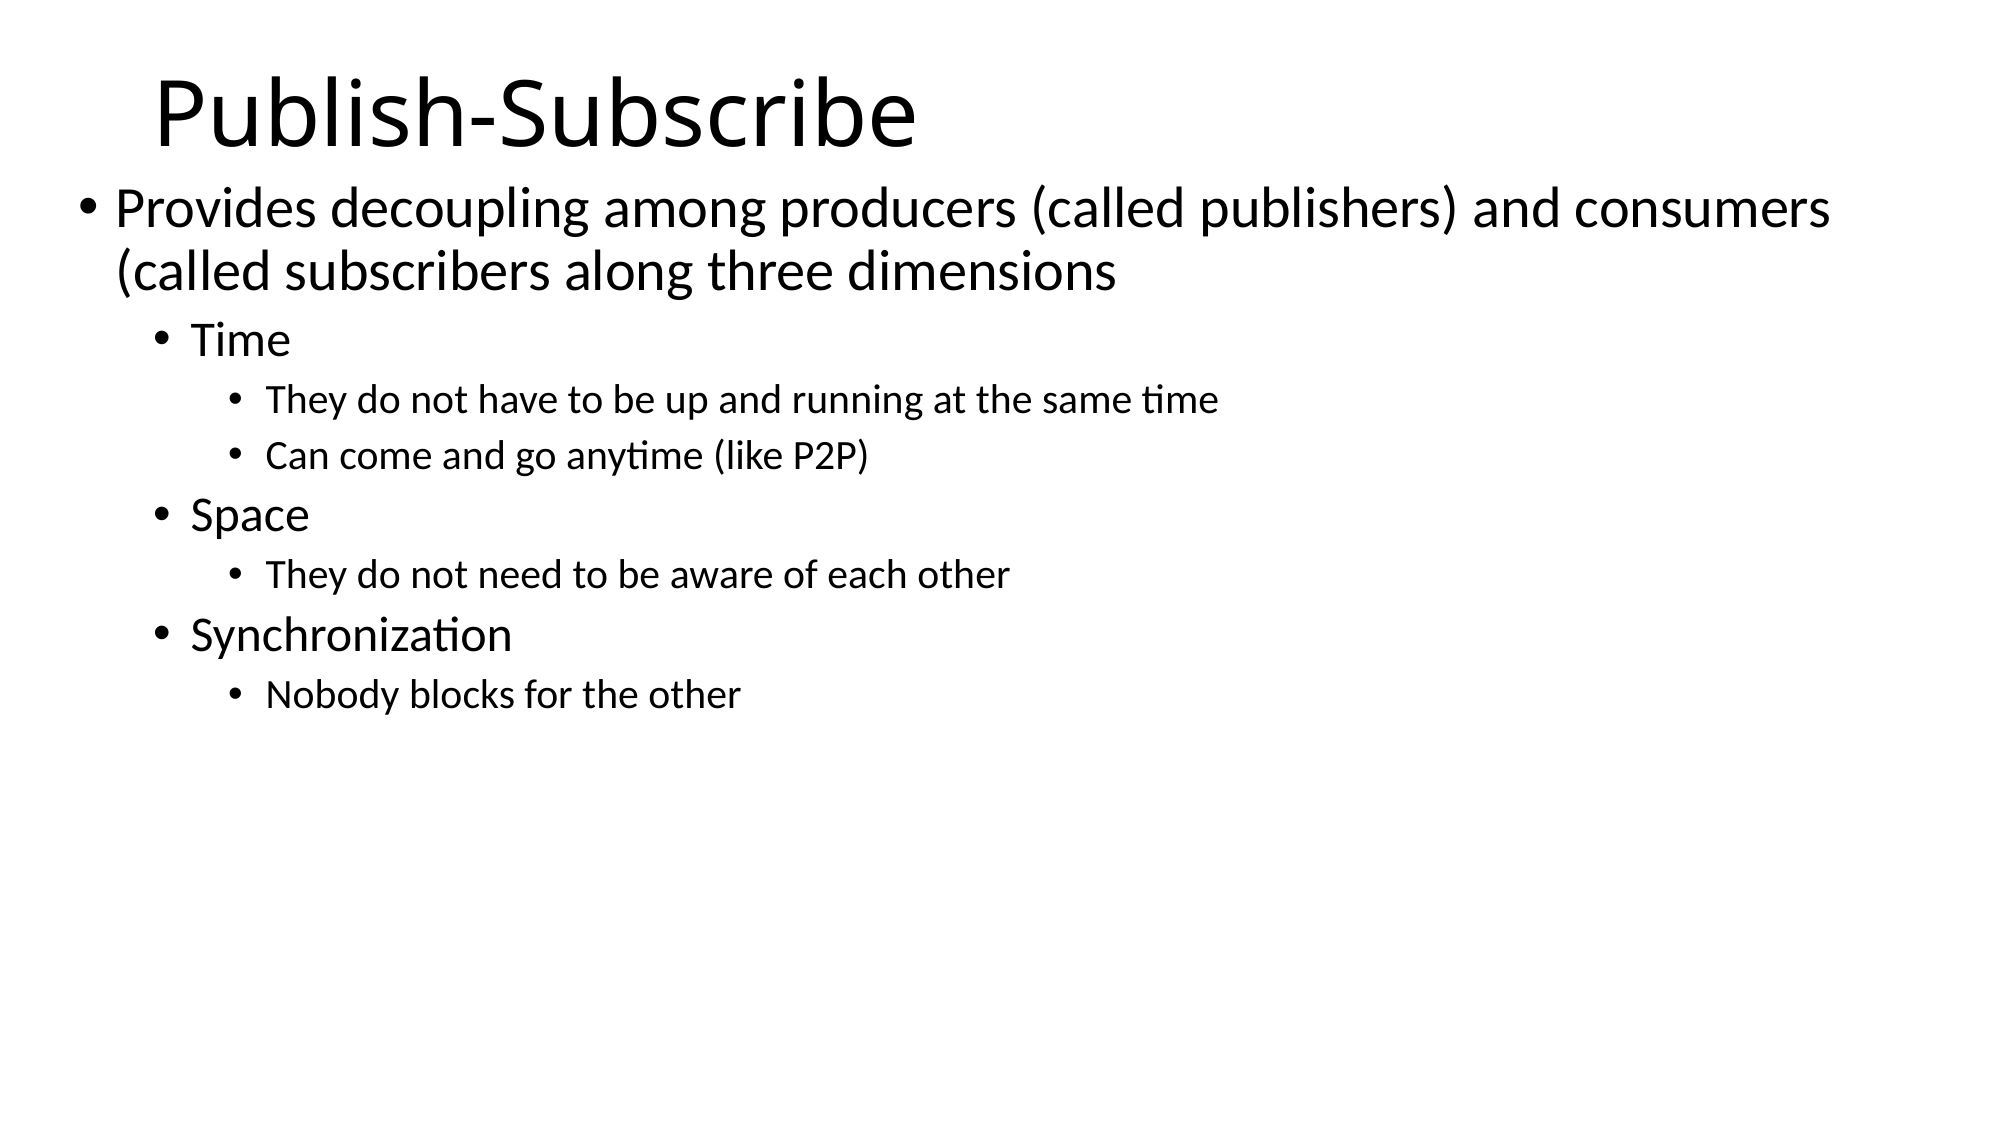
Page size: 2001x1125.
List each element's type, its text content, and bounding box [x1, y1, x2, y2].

list Provides decoupling among producers (called publishers) and consumers (called subscribers along three dimensions Time They do not have to be up and running at the same time Can come and go anytime (like P2P) Space They do not need to be aware of each other Synchronization Nobody blocks for the other [63, 169, 1931, 991]
title Publish-Subscribe [137, 59, 1863, 169]
